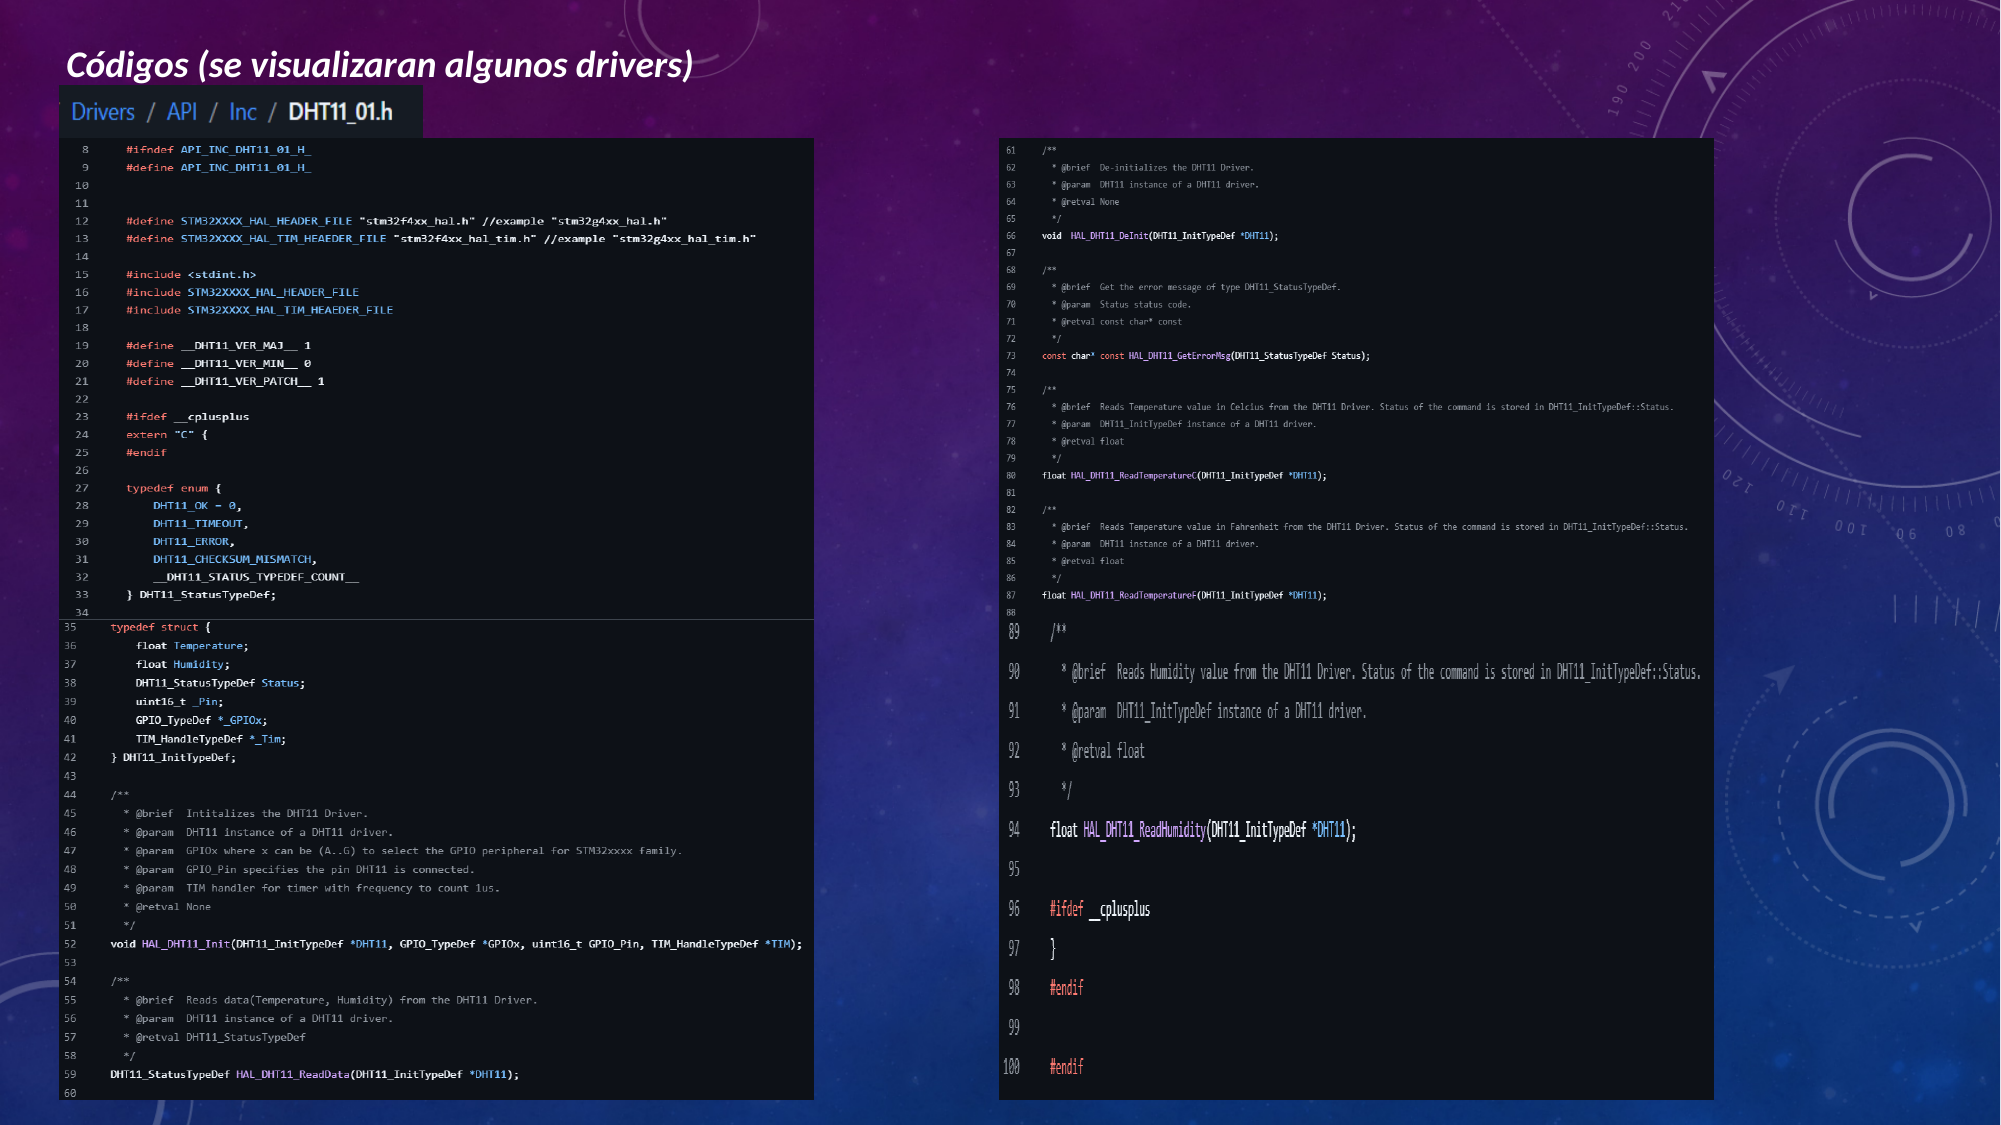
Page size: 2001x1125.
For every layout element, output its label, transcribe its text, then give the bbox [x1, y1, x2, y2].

picture [0, 0, 2001, 1125]
text_box Códigos (se visualizaran algunos drivers) [51, 32, 712, 138]
